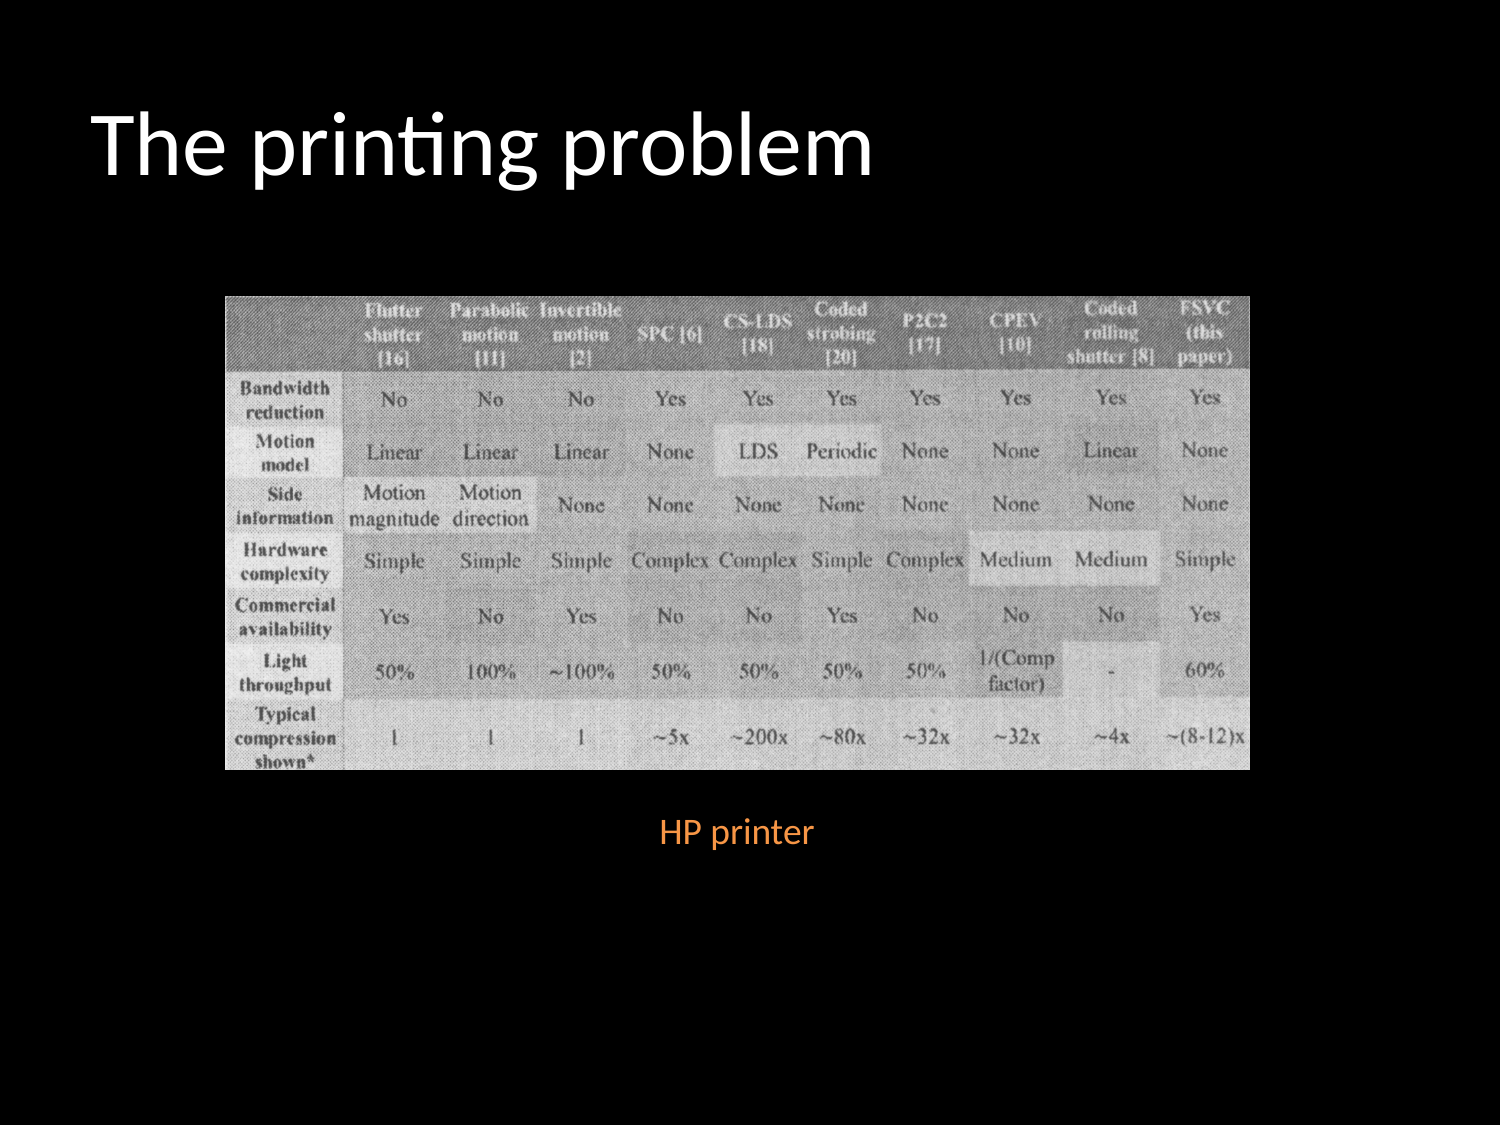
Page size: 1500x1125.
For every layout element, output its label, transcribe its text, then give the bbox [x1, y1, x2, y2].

picture [224, 296, 1250, 770]
title The printing problem [75, 45, 1425, 233]
text_box HP printer [644, 799, 830, 860]
